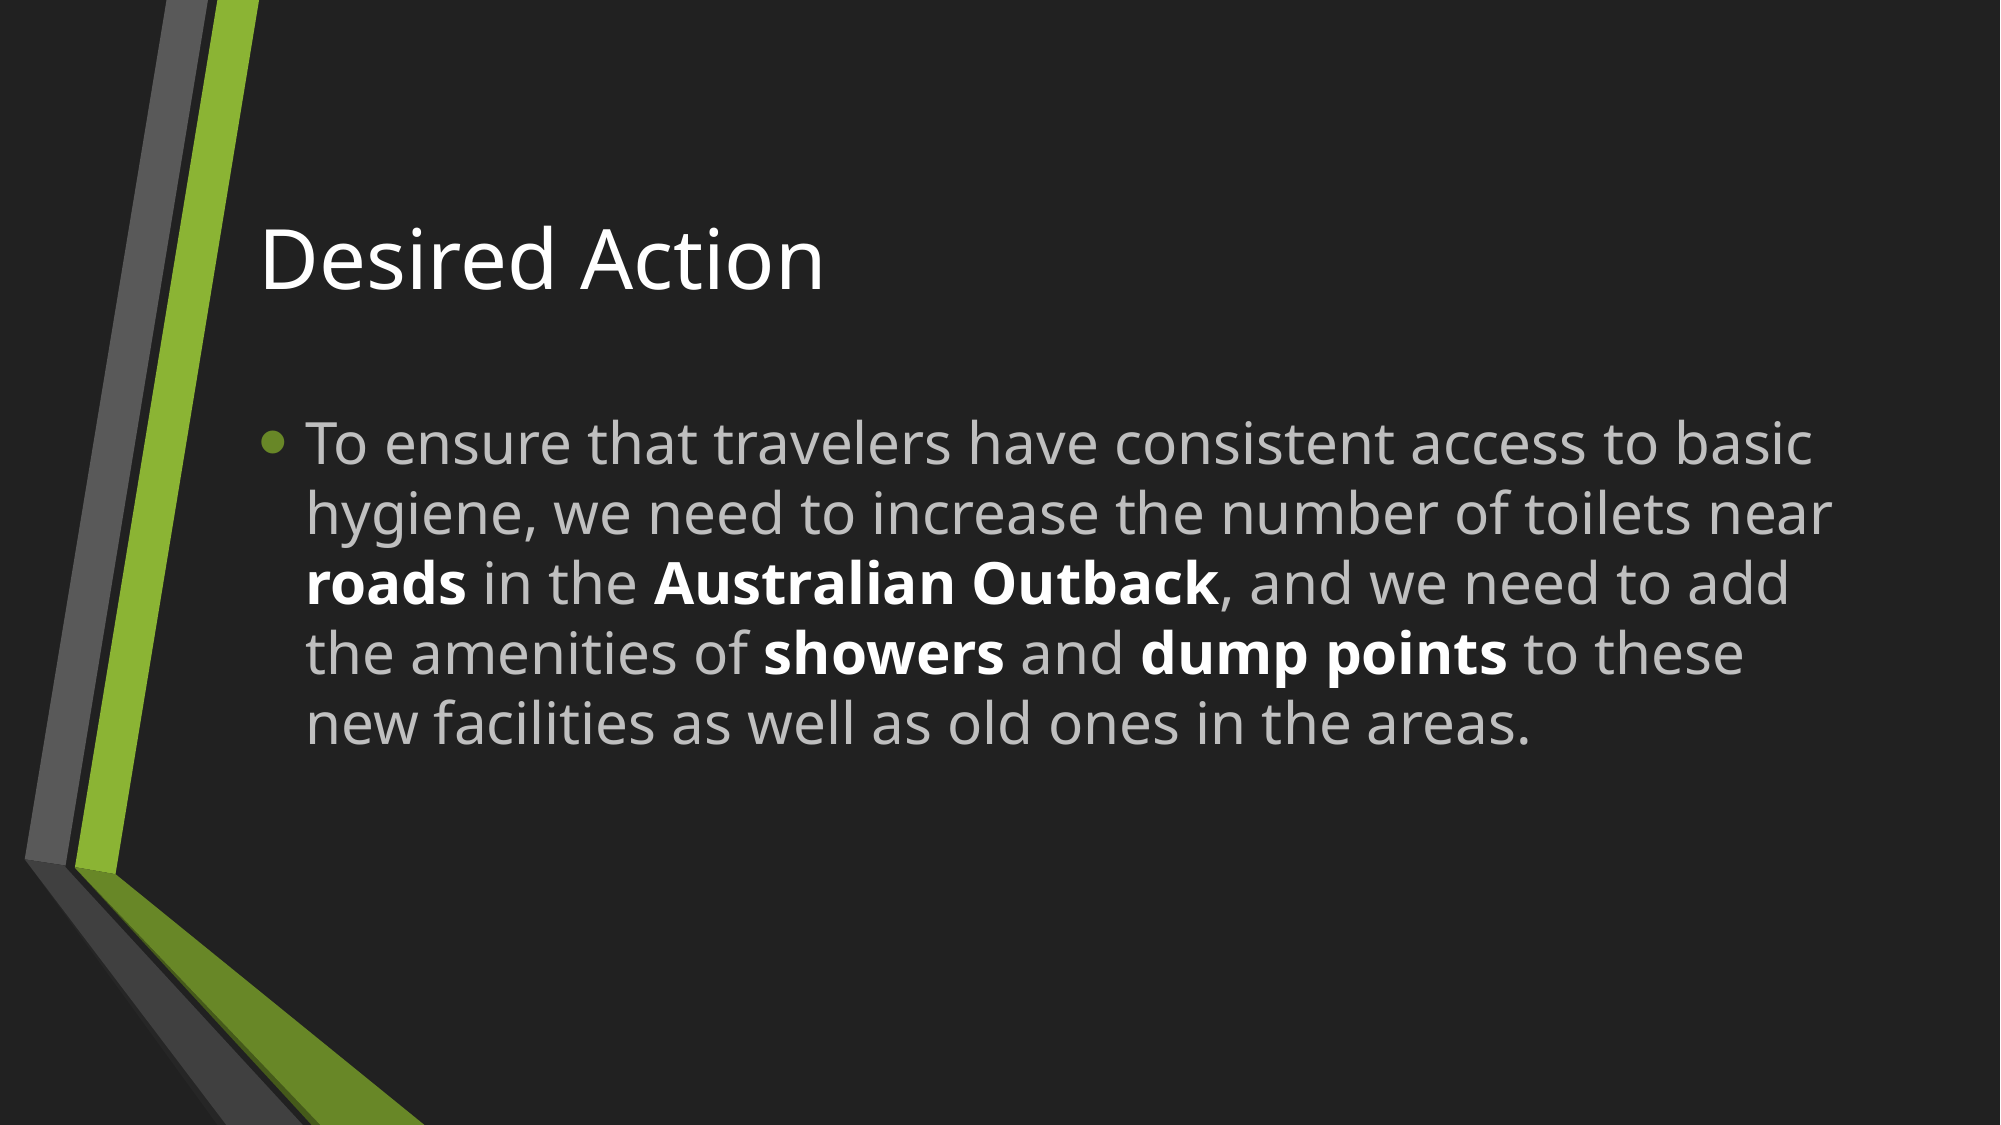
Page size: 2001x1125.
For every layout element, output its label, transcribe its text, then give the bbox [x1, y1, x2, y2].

title Desired Action [243, 112, 1887, 399]
list To ensure that travelers have consistent access to basic hygiene, we need to increase the number of toilets near roads in the Australian Outback, and we need to add the amenities of showers and dump points to these new facilities as well as old ones in the areas. [243, 399, 1887, 989]
